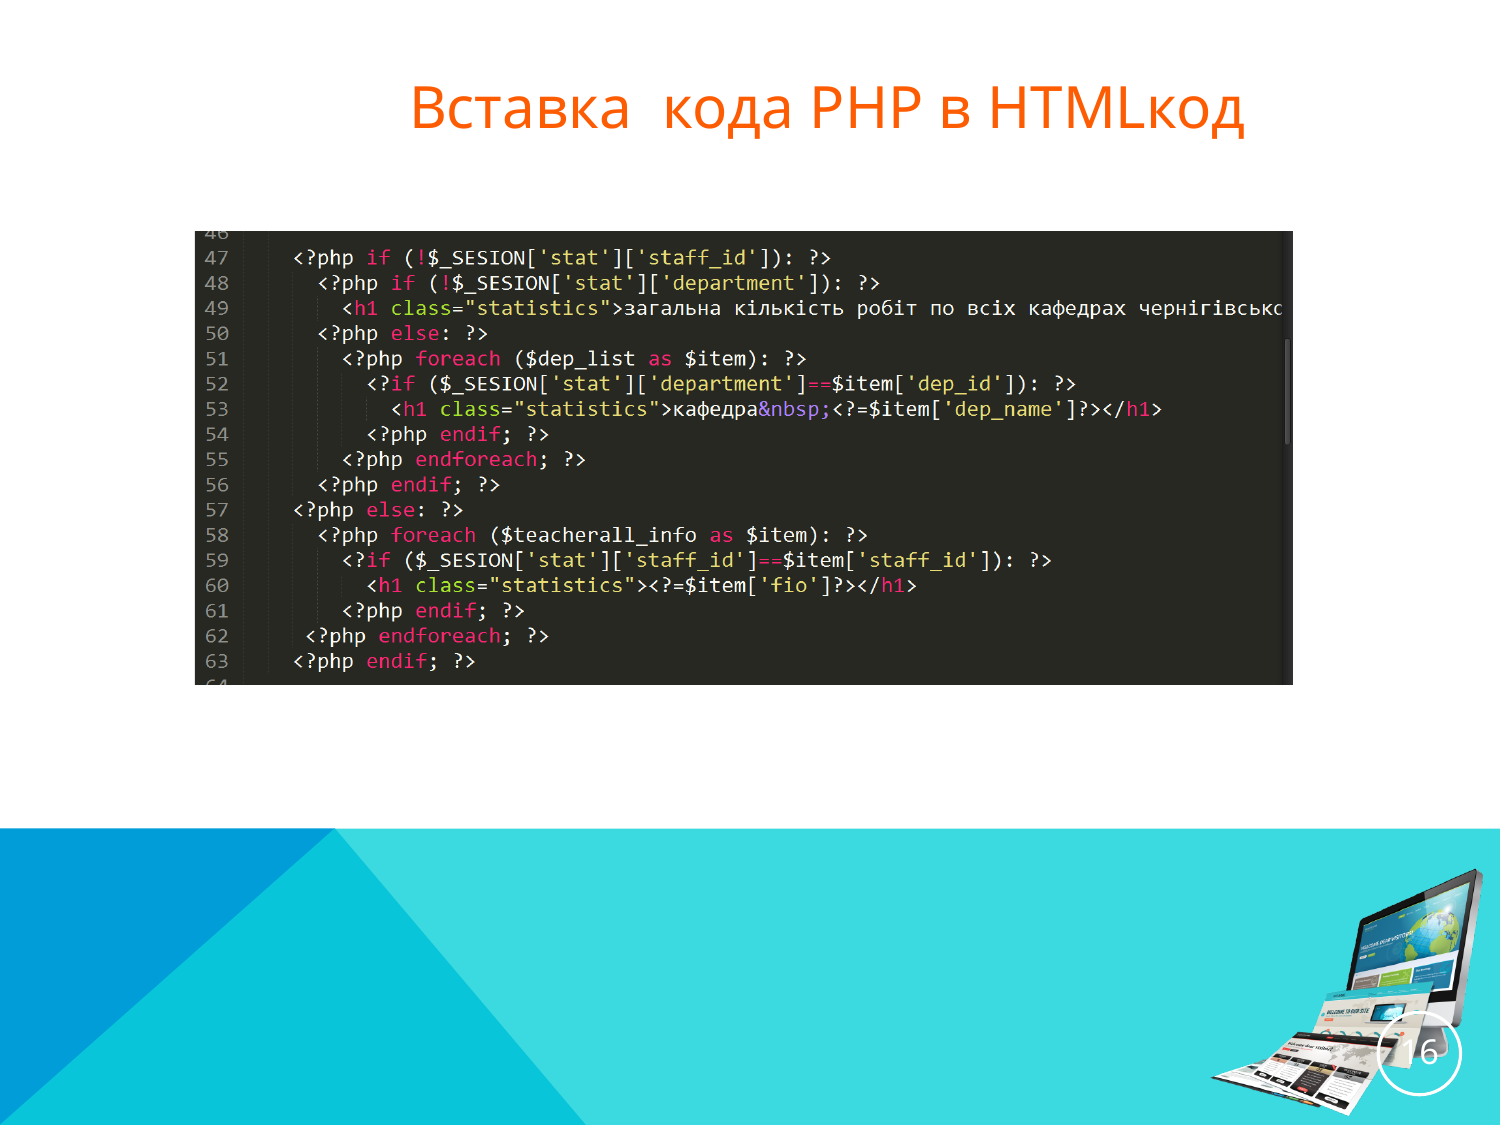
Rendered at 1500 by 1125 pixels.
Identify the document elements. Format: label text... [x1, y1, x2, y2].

title Вставка кода PHP в HTMLкод [135, 60, 1369, 150]
picture [1210, 868, 1483, 1116]
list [194, 231, 1298, 686]
